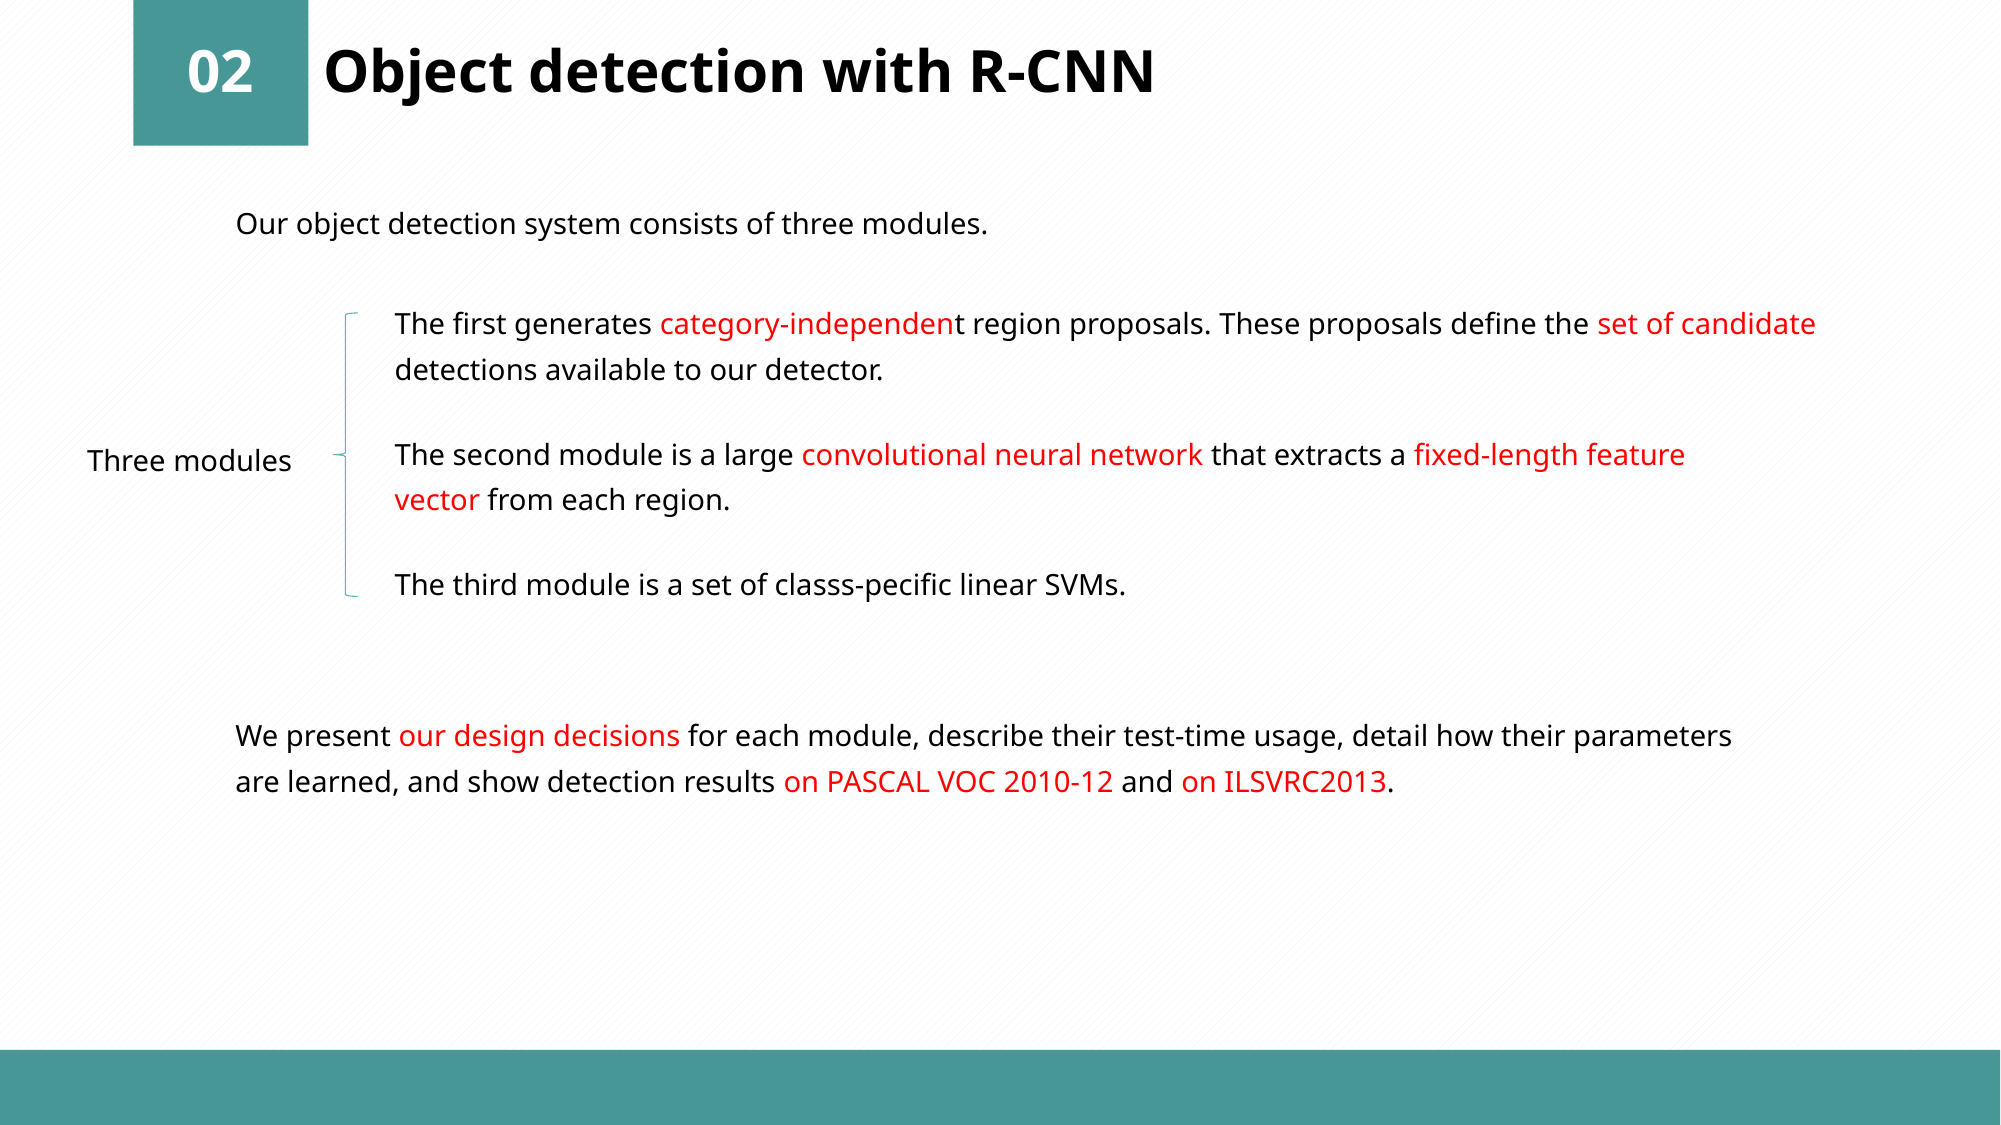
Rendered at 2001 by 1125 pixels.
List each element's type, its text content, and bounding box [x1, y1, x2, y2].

text_box Our object detection system consists of three modules. [220, 188, 1053, 249]
text_box The third module is a set of classs-pecific linear SVMs. [379, 548, 1746, 609]
list Object detection with R-CNN [308, 34, 1189, 105]
text_box The second module is a large convolutional neural network that extracts a fixed-length feature vector from each region. [379, 418, 1746, 524]
list 02 [133, 34, 308, 105]
text_box [333, 312, 358, 597]
text_box The first generates category-independent region proposals. These proposals define the set of candidate detections available to our detector. [379, 287, 1858, 394]
text_box Three modules [72, 424, 333, 485]
text_box We present our design decisions for each module, describe their test-time usage, detail how their parameters are learned, and show detection results on PASCAL VOC 2010-12 and on ILSVRC2013. [220, 699, 1784, 806]
